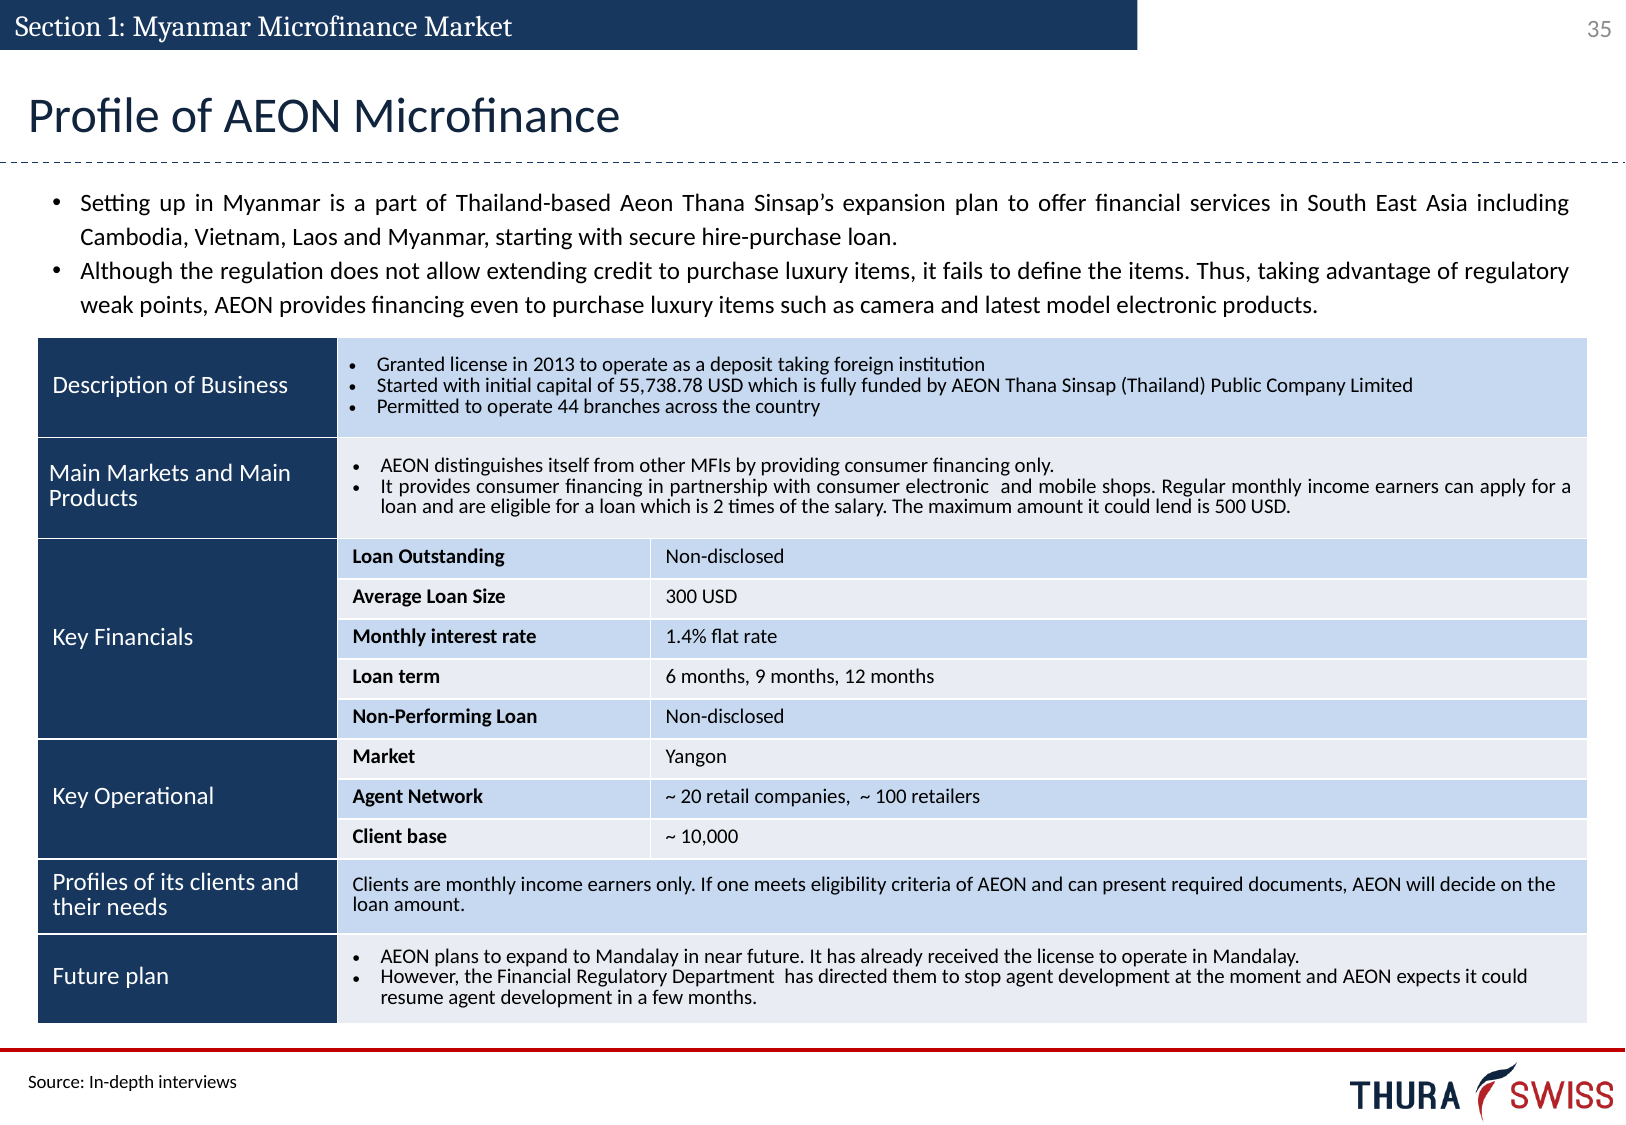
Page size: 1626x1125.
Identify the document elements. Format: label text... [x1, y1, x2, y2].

table_cell ~ 10,000 [651, 820, 1587, 858]
table_cell Non-disclosed [651, 539, 1587, 578]
text_box Setting up in Myanmar is a part of Thailand-based Aeon Thana Sinsap’s expansion plan to offer financial services in South East Asia including Cambodia, Vietnam, Laos and Myanmar, starting with secure hire-purchase loan. Although the regulation does not allow extending credit to purchase luxury items, it fails to define the items. Thus, taking advantage of regulatory weak points, AEON provides financing even to purchase luxury items such as camera and latest model electronic products. [37, 174, 1588, 326]
table_cell Non-Performing Loan [338, 700, 650, 738]
table_cell Market [338, 740, 650, 778]
table_cell Loan Outstanding [338, 539, 650, 578]
table_cell Key Financials [38, 539, 337, 738]
table_cell Clients are monthly income earners only. If one meets eligibility criteria of AEON and can present required documents, AEON will decide on the loan amount. [338, 860, 1587, 933]
table_cell AEON distinguishes itself from other MFIs by providing consumer financing only. It provides consumer financing in partnership with consumer electronic and mobile shops. Regular monthly income earners can apply for a loan and are eligible for a loan which is 2 times of the salary. The maximum amount it could lend is 500 USD. [338, 438, 1587, 538]
text_box Profile of AEON Microfinance [13, 74, 1613, 150]
table_cell 6 months, 9 months, 12 months [651, 660, 1587, 698]
table_cell Key Operational [38, 740, 337, 858]
table_cell 300 USD [651, 580, 1587, 618]
table_cell Profiles of its clients and their needs [38, 860, 337, 933]
picture [1350, 1062, 1613, 1123]
table_cell Non-disclosed [651, 700, 1587, 738]
table_cell Main Markets and Main Products [38, 438, 337, 538]
table_cell AEON plans to expand to Mandalay in near future. It has already received the license to operate in Mandalay. However, the Financial Regulatory Department has directed them to stop agent development at the moment and AEON expects it could resume agent development in a few months. [338, 935, 1587, 1023]
text_box Section 1: Myanmar Microfinance Market [0, 0, 1138, 50]
table_header Description of Business [38, 338, 337, 437]
table_cell Monthly interest rate [338, 620, 650, 658]
table_cell Yangon [651, 740, 1587, 778]
table_cell ~ 20 retail companies, ~ 100 retailers [651, 780, 1587, 818]
table_header Granted license in 2013 to operate as a deposit taking foreign institution Started with initial capital of 55,738.78 USD which is fully funded by AEON Thana Sinsap (Thailand) Public Company Limited Permitted to operate 44 branches across the country [338, 338, 1587, 437]
table_cell Client base [338, 820, 650, 858]
table_cell 1.4% flat rate [651, 620, 1587, 658]
table_cell Average Loan Size [338, 580, 650, 618]
table_cell Agent Network [338, 780, 650, 818]
text_box Source: In-depth interviews [13, 1062, 1178, 1100]
table_cell Future plan [38, 935, 337, 1023]
table_cell Loan term [338, 660, 650, 698]
